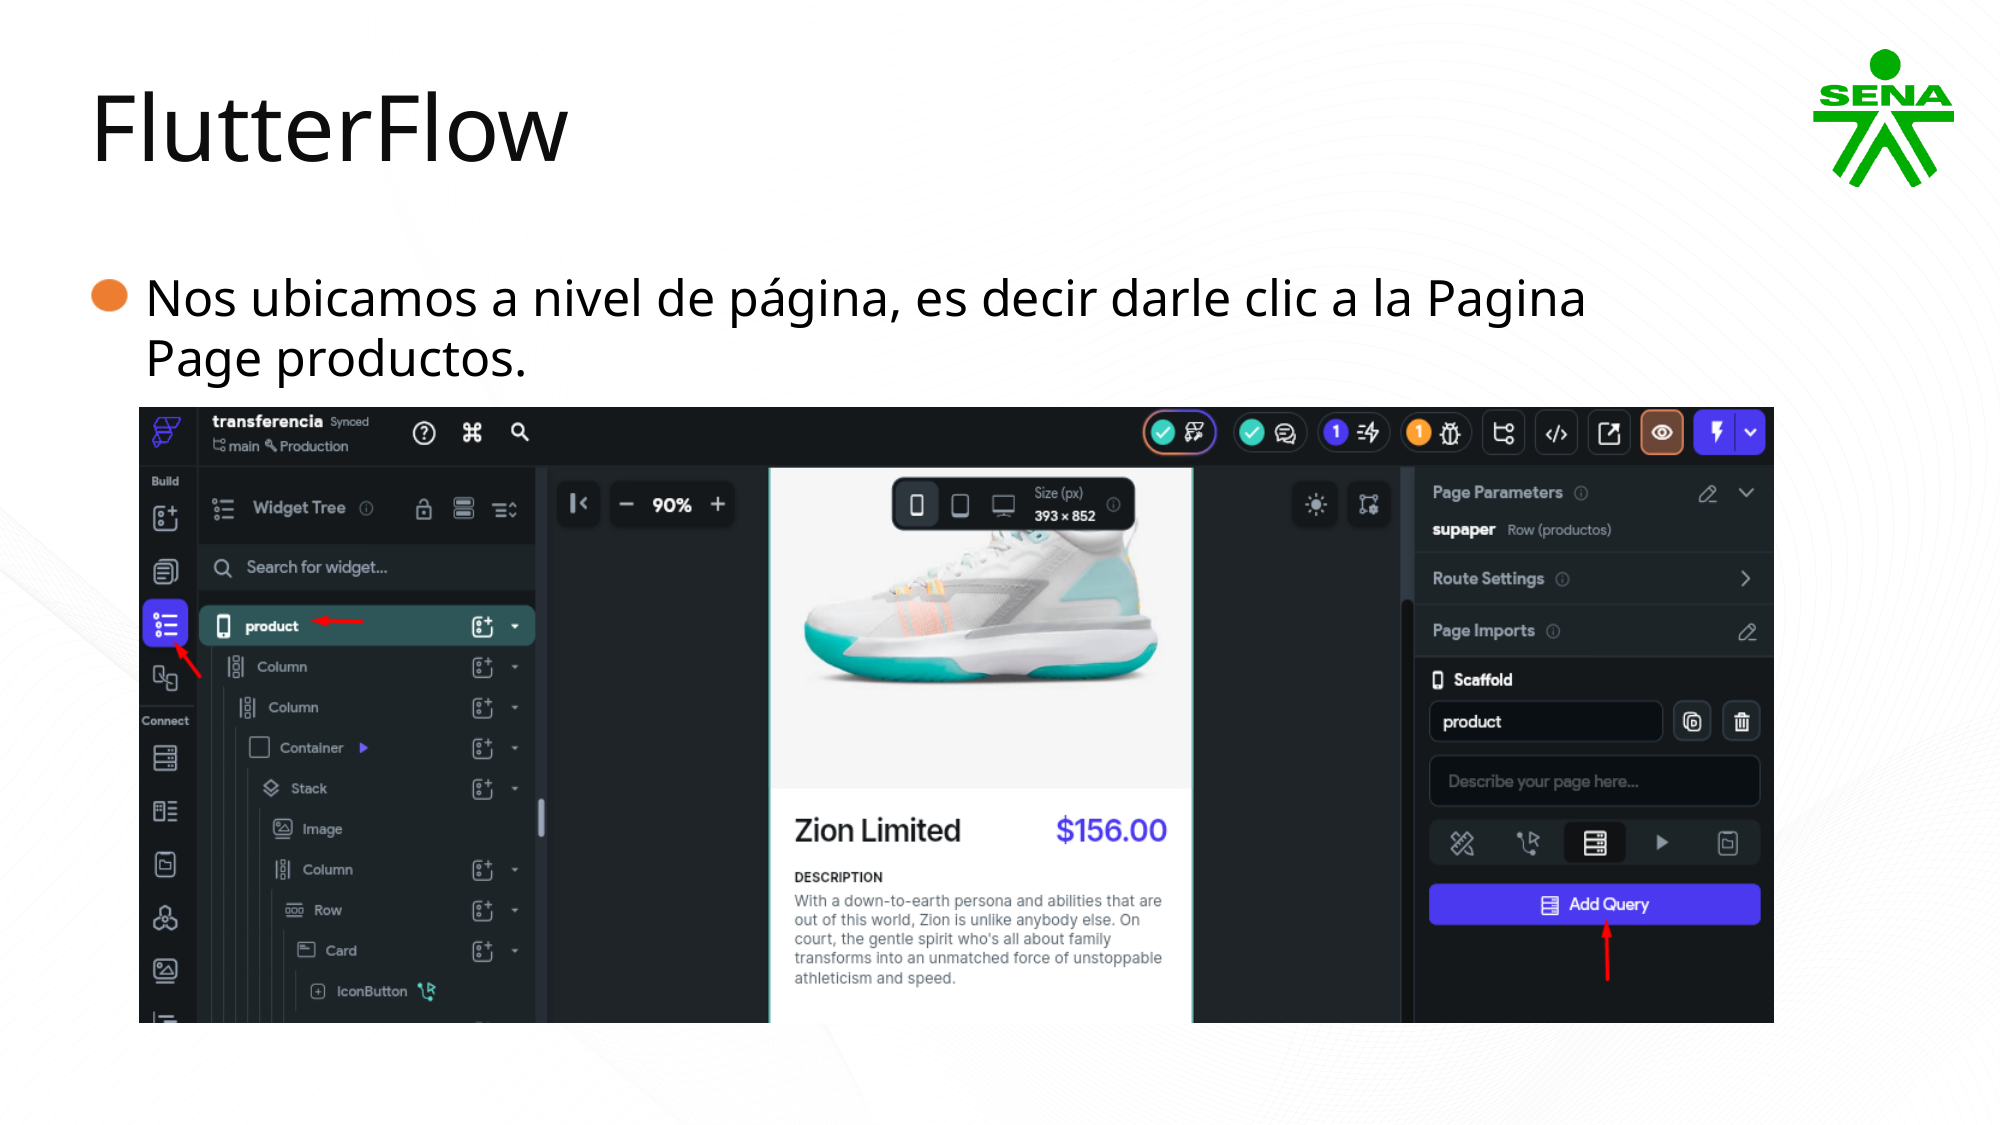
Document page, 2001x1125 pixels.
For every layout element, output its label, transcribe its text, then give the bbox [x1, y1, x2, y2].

text_box Nos ubicamos a nivel de página, es decir darle clic a la Pagina Page productos. [74, 258, 1667, 454]
picture [0, 0, 2000, 1125]
text_box FlutterFlow [74, 75, 1800, 186]
